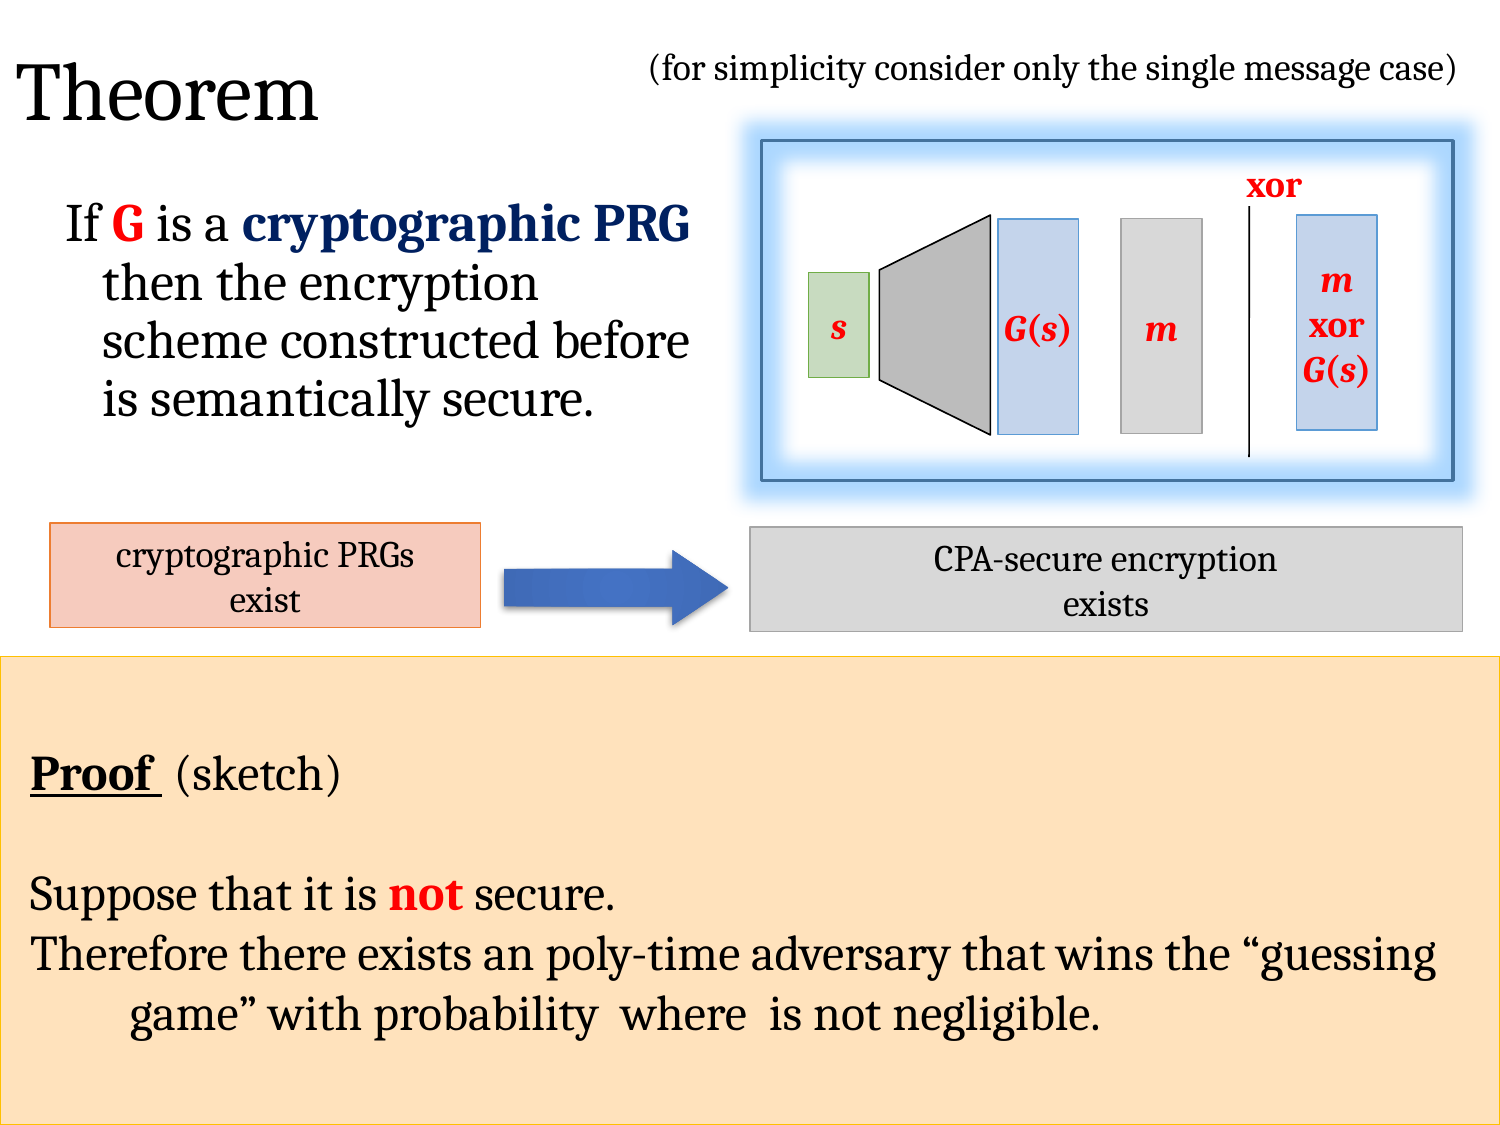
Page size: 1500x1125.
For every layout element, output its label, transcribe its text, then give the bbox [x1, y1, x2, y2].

list If G is a cryptographic PRG then the encryption scheme constructed before is semantically secure. [50, 187, 715, 450]
text_box CPA-secure encryption exists [749, 526, 1463, 632]
text_box [760, 139, 1455, 482]
title Theorem [0, 0, 453, 188]
text_box cryptographic PRGs exist [49, 522, 481, 628]
text_box [503, 550, 729, 626]
text_box (for simplicity consider only the single message case) [632, 35, 1475, 95]
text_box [808, 151, 1378, 458]
